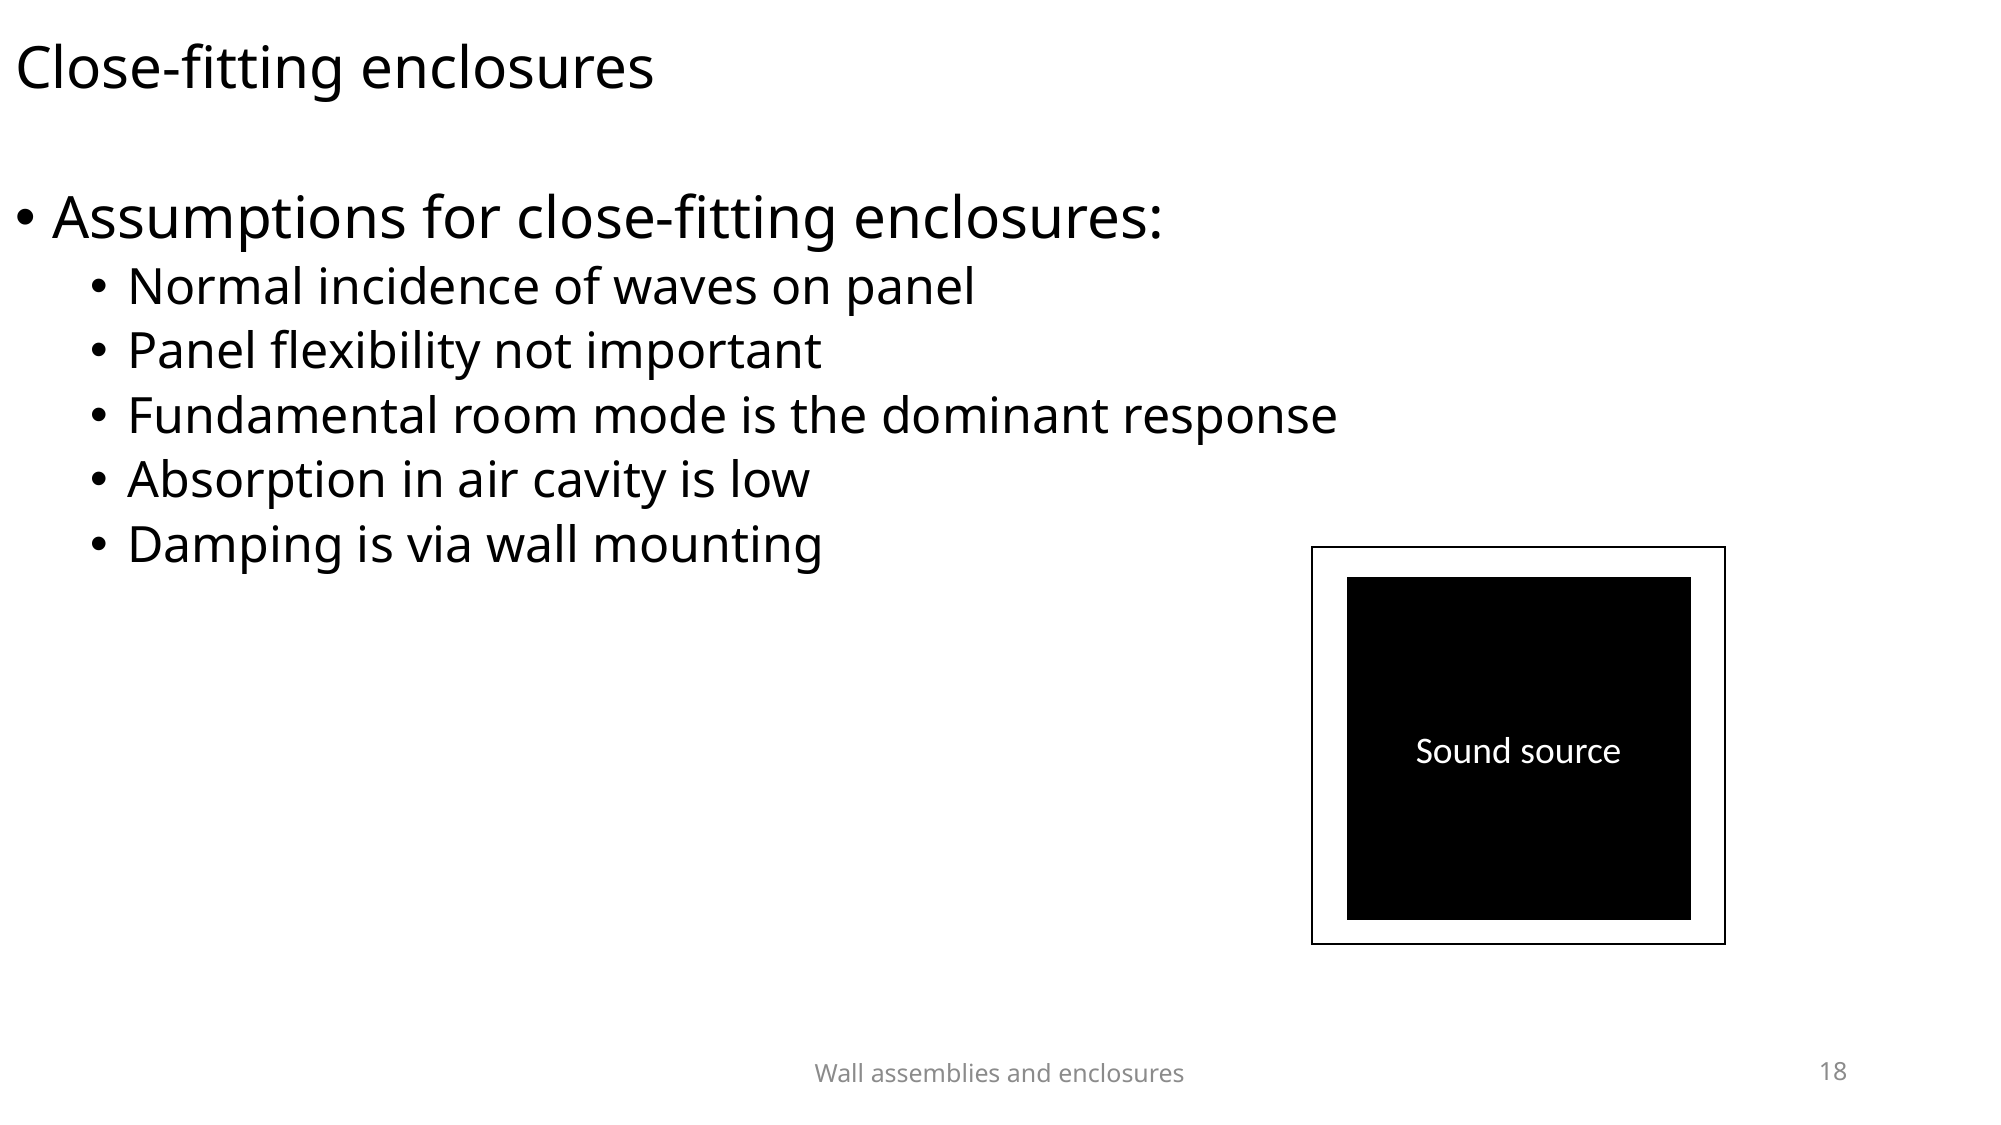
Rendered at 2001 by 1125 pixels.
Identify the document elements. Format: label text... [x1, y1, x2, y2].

slide_number 18 [1412, 1042, 1863, 1103]
text_box [1311, 546, 1726, 945]
title Close-fitting enclosures [0, 0, 2000, 140]
list Assumptions for close-fitting enclosures: Normal incidence of waves on panel Panel flexibility not important Fundamental room mode is the dominant response Absorption in air cavity is low Damping is via wall mounting [0, 180, 1725, 1007]
footer Wall assemblies and enclosures [662, 1042, 1338, 1103]
